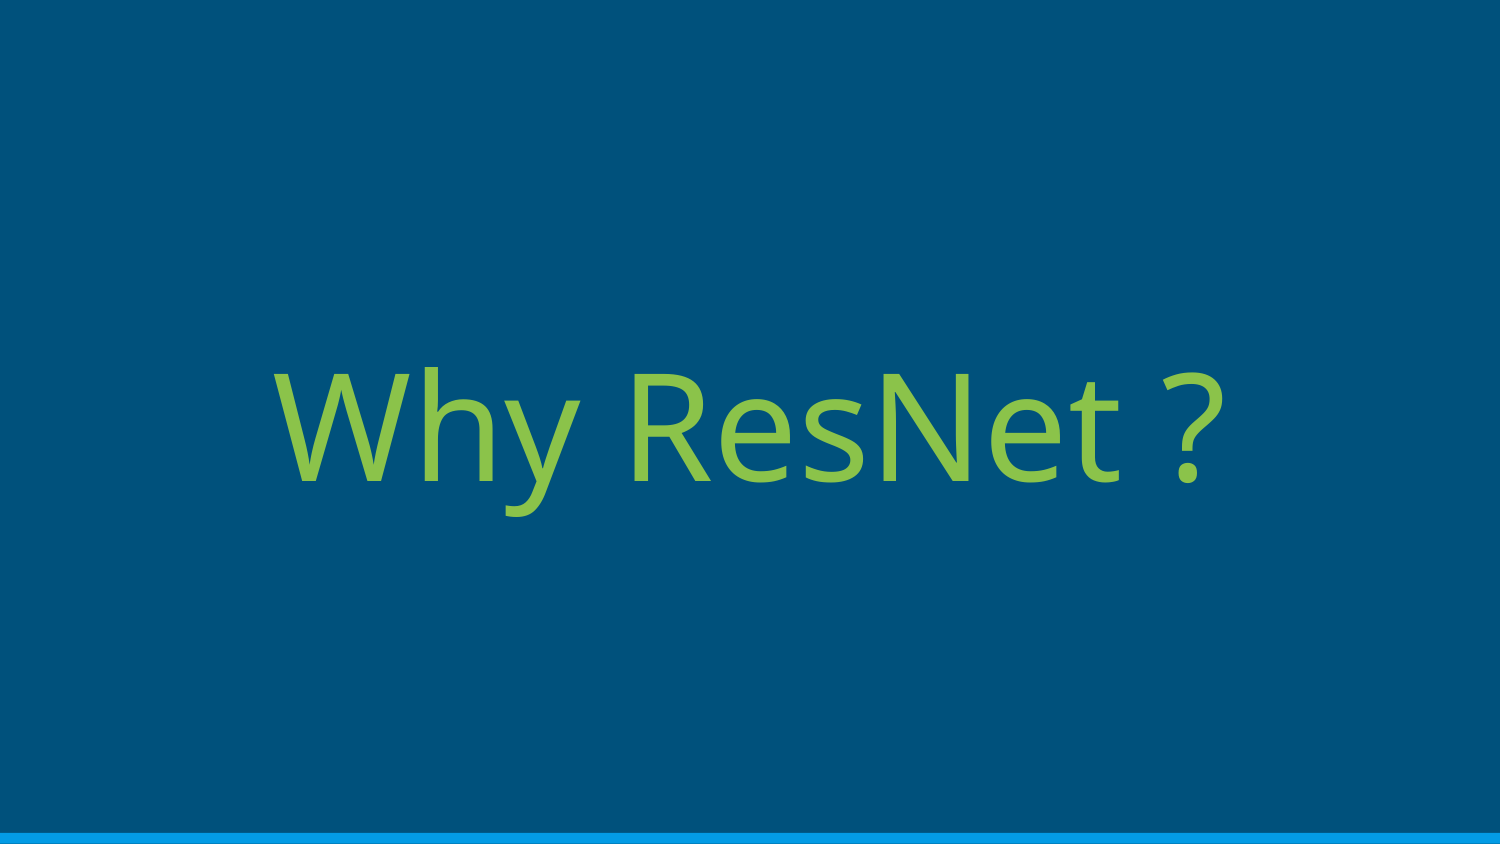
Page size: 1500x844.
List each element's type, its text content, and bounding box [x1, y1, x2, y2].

title Why ResNet ? [63, 295, 1437, 548]
